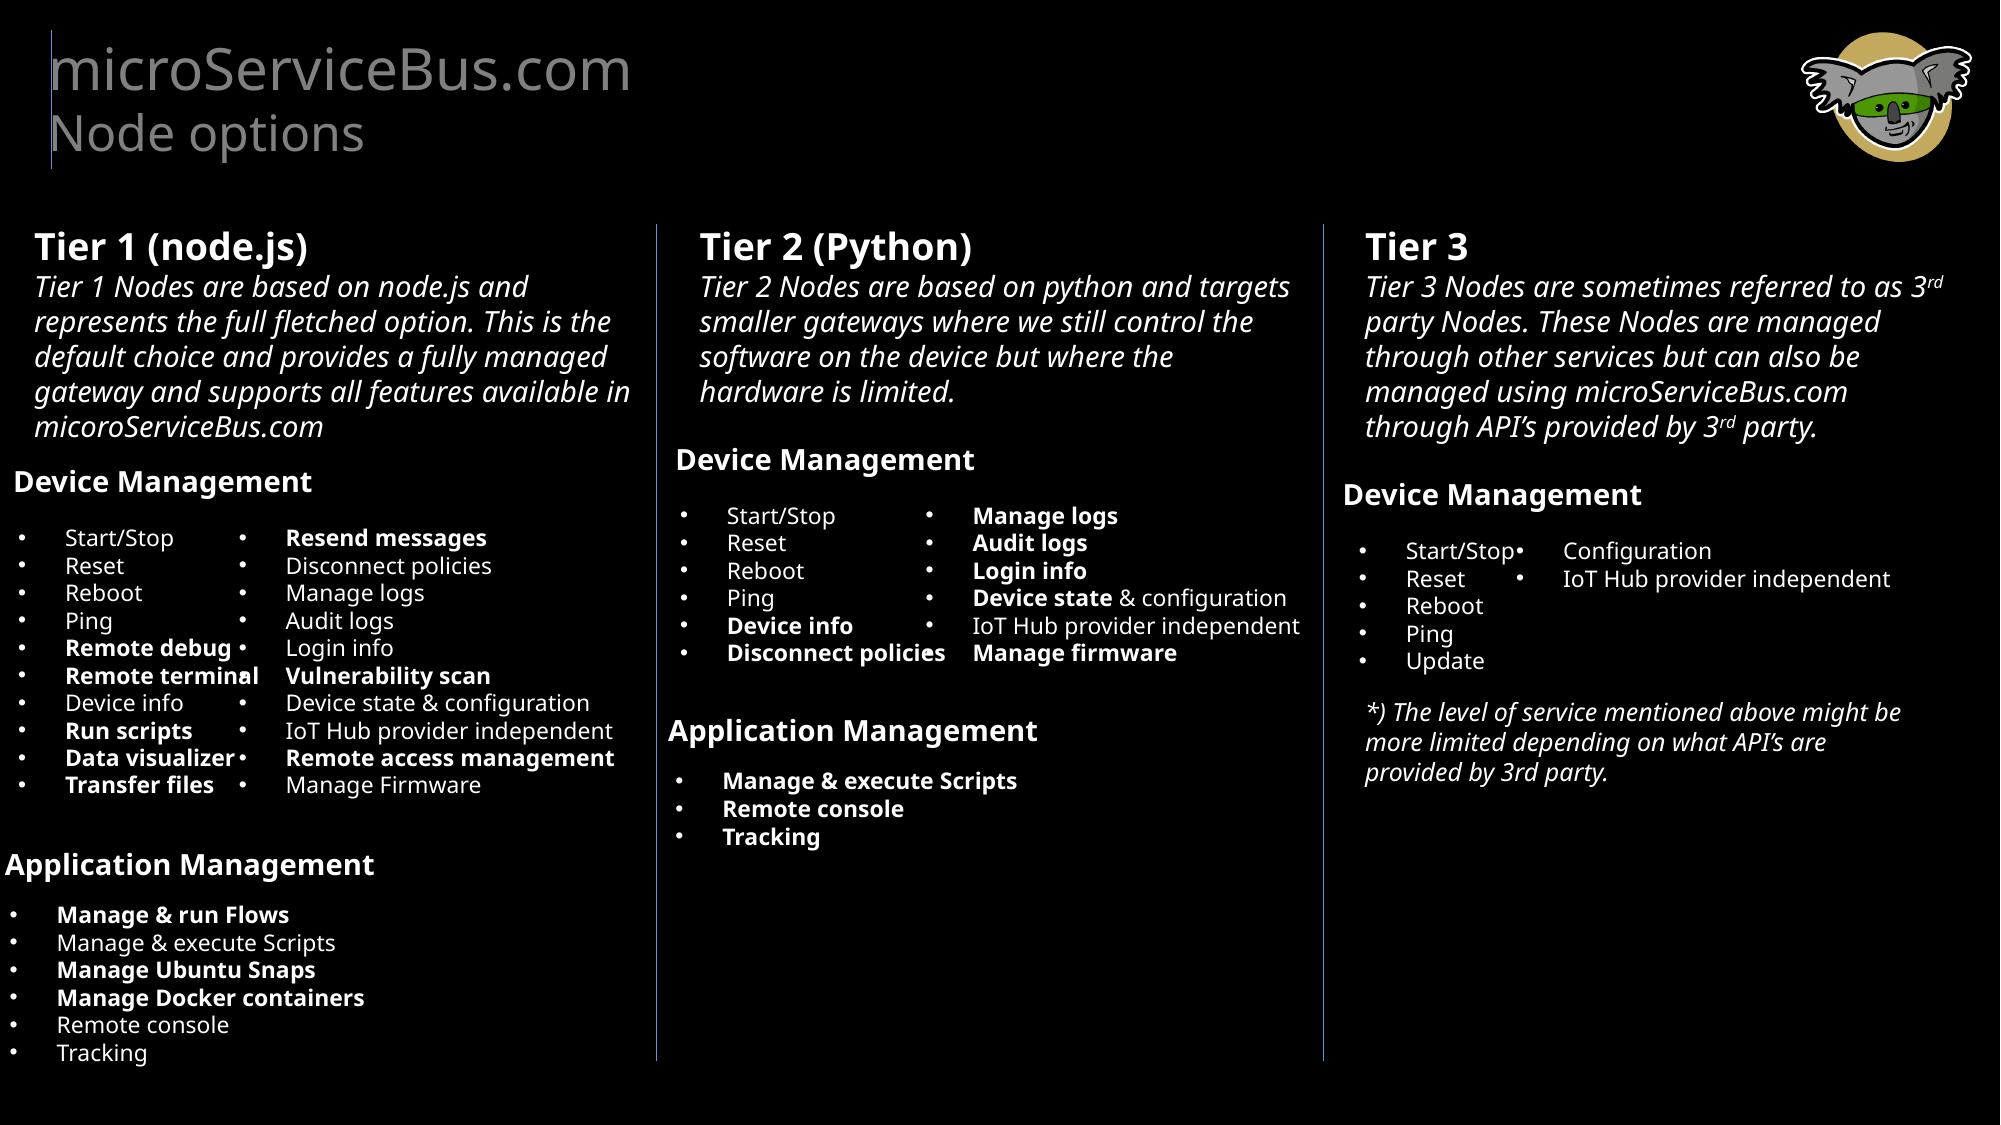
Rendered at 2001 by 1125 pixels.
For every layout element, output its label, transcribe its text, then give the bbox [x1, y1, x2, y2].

picture [1801, 29, 1972, 170]
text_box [19, 839, 361, 1076]
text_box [20, 456, 613, 810]
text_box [656, 215, 1311, 1062]
text_box Tier 1 (node.js) Tier 1 Nodes are based on node.js and represents the full fletched option. This is the default choice and provides a fully managed gateway and supports all features available in micoroServiceBus.com [19, 215, 656, 451]
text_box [1323, 215, 1976, 1062]
text_box microServiceBus.com Node options [33, 24, 648, 170]
